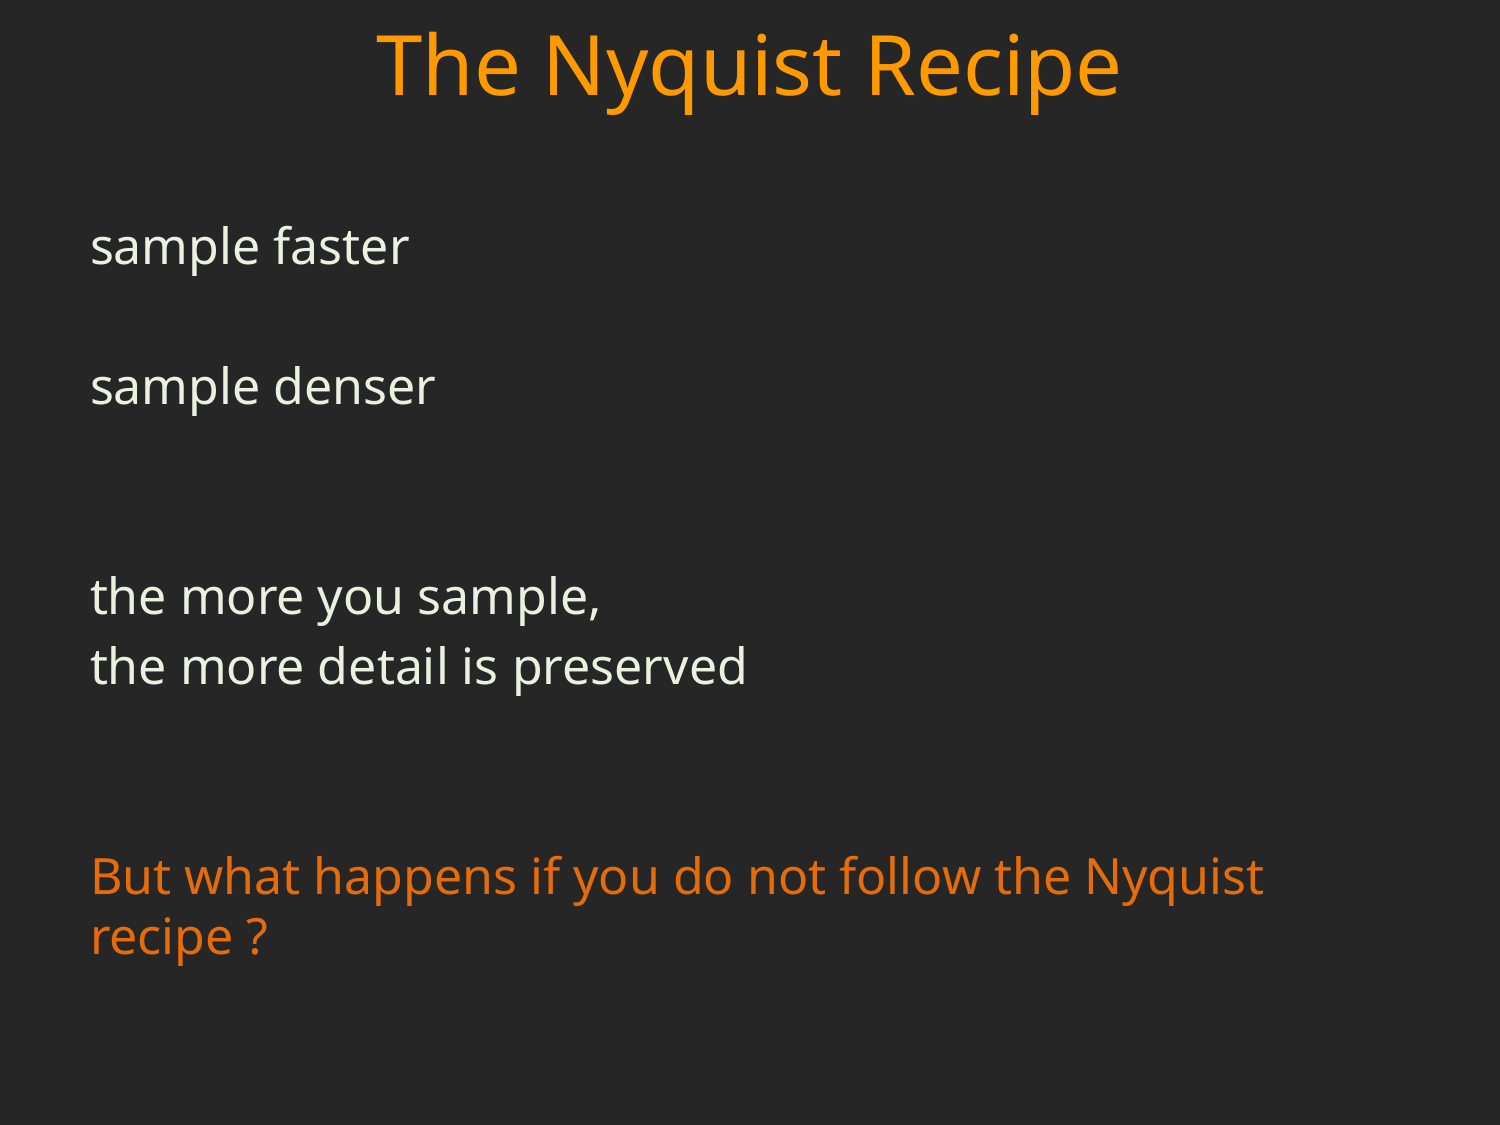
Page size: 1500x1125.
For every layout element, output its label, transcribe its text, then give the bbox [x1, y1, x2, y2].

list sample faster sample denser the more you sample, the more detail is preserved But what happens if you do not follow the Nyquist recipe ? [75, 137, 1425, 1005]
title The Nyquist Recipe [75, 0, 1425, 125]
